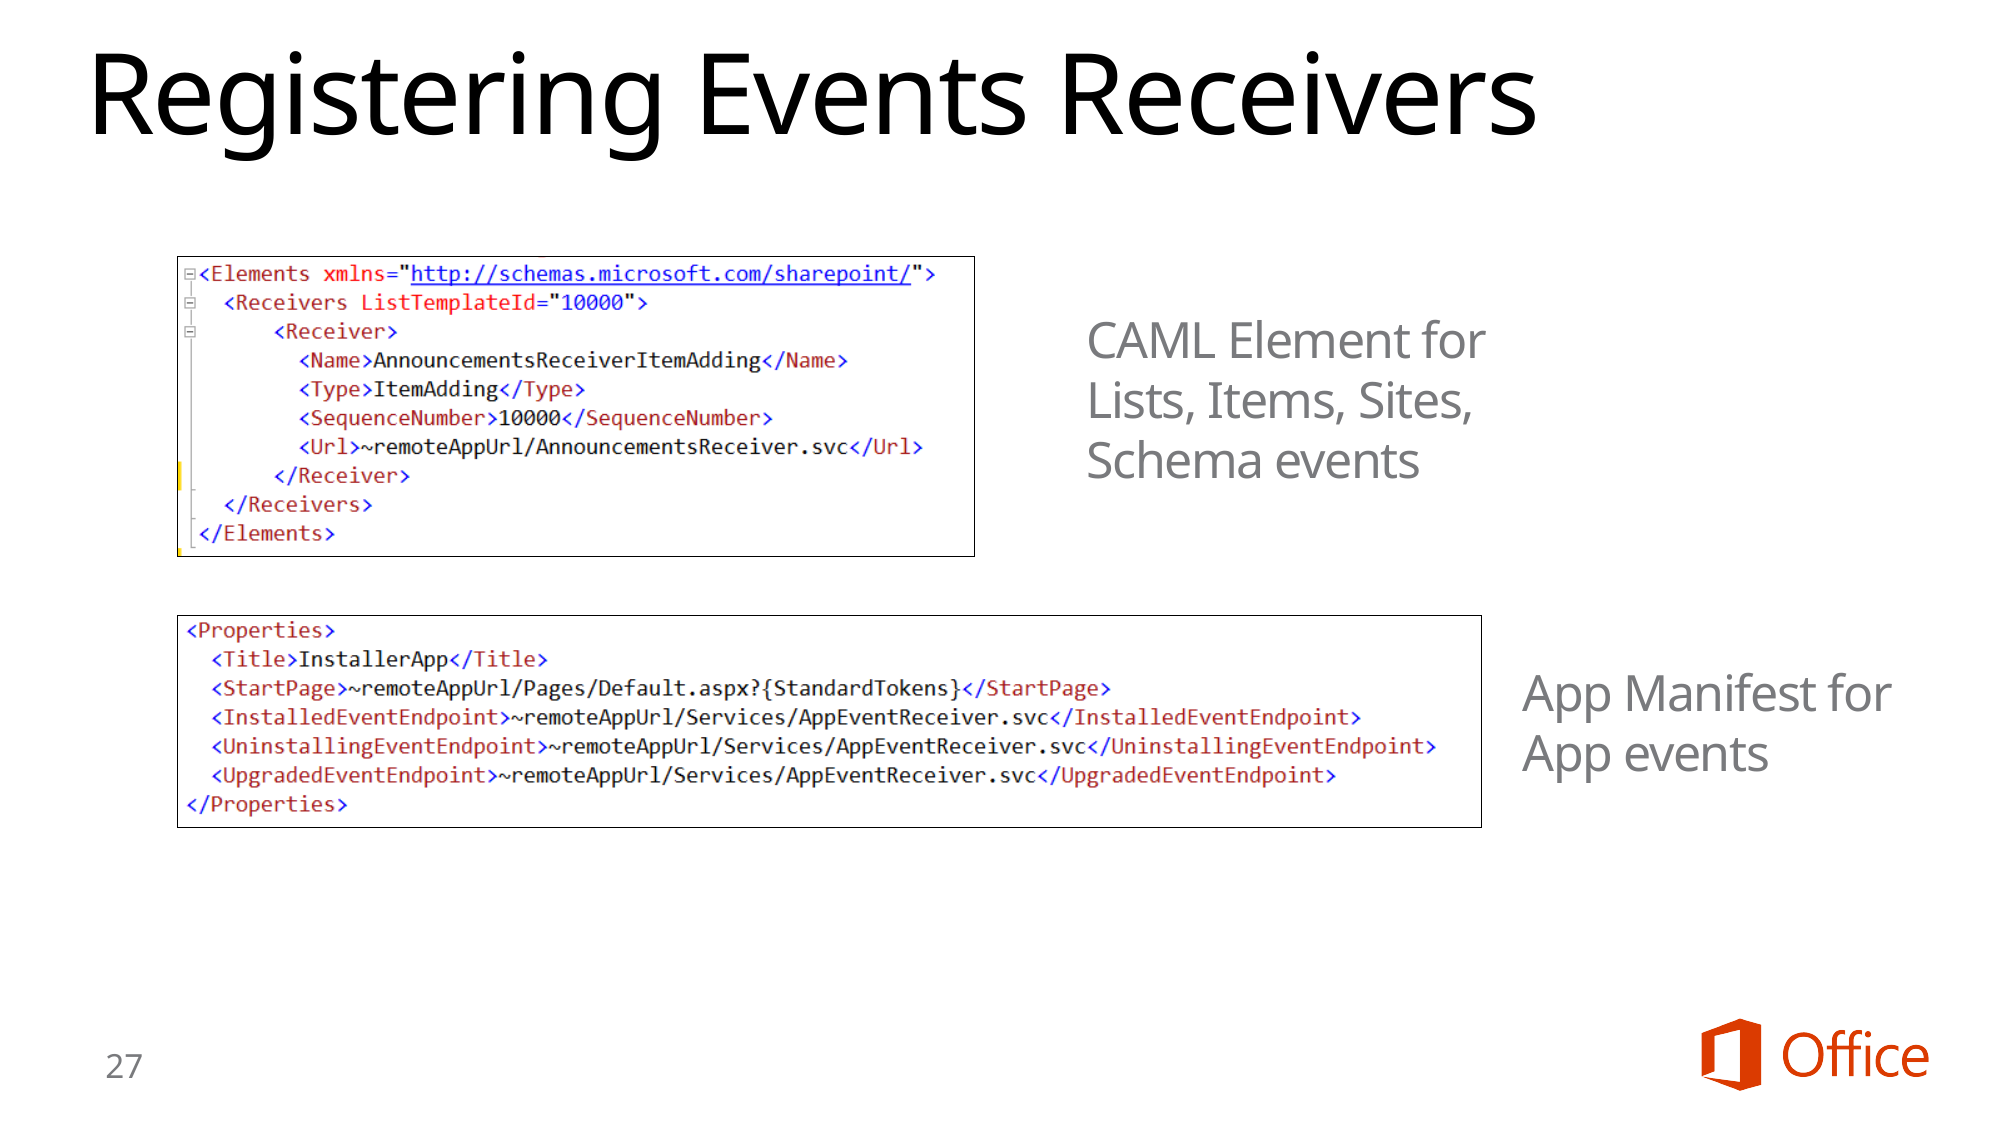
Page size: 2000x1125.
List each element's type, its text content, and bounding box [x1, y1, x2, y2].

title Registering Events Receivers [85, 37, 1914, 161]
text_box App Manifest for App events [1522, 660, 1905, 782]
slide_number 27 [85, 1049, 178, 1086]
picture [177, 255, 976, 557]
text_box CAML Element for Lists, Items, Sites, Schema events [1086, 308, 1558, 489]
picture [1670, 987, 1960, 1122]
picture [177, 615, 1482, 828]
